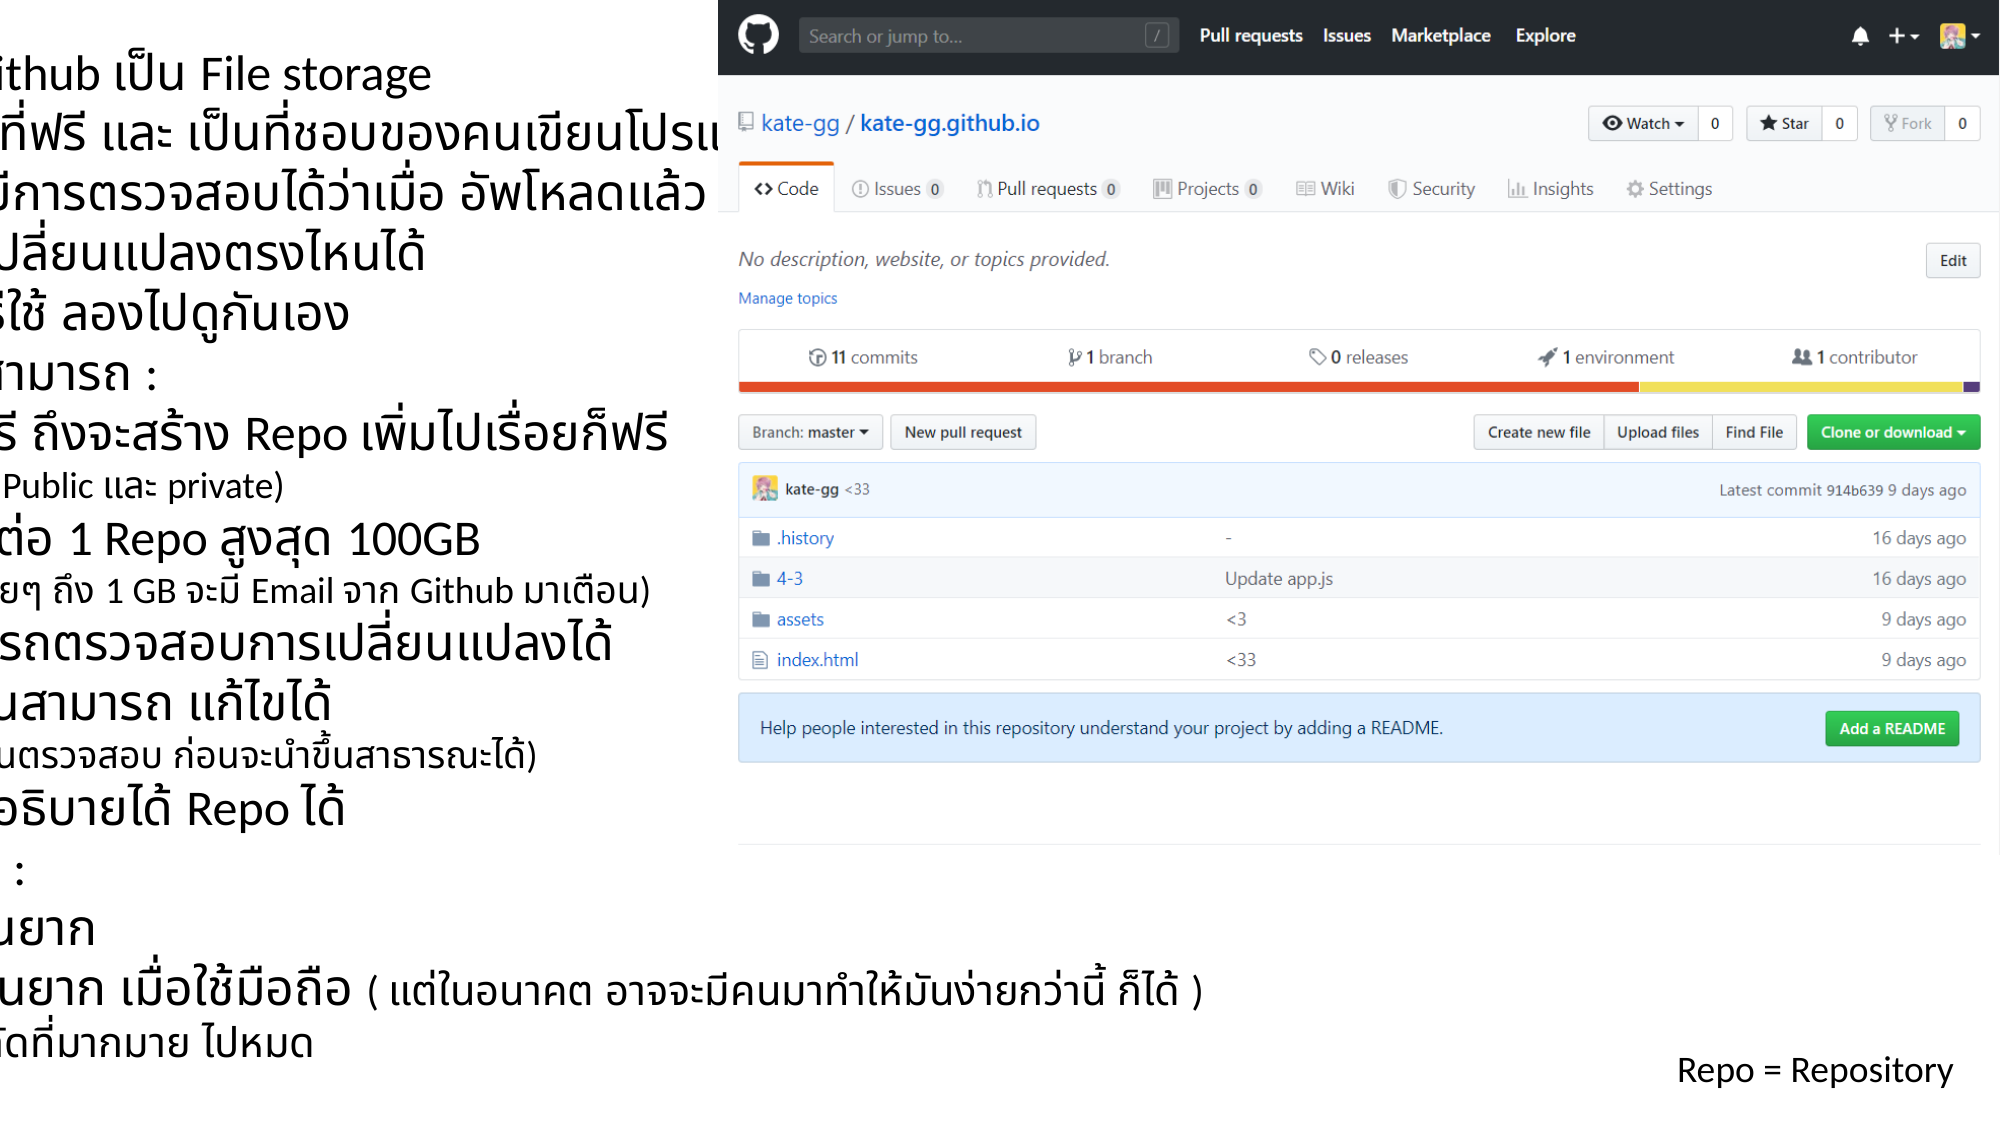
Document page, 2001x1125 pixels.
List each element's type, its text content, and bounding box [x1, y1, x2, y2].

text_box Repo = Repository [1662, 1038, 1970, 1098]
picture [718, 0, 2000, 855]
text_box 2 ใช้ Github เป็น File storage เป็นวิธีที่ฟรี และ เป็นที่ชอบของคนเขียนโปรแกรม เพราะมีการตรวจสอบได้ว่าเมื่อ อัพโหลดแล้ว มีการเปลี่ยนแปลงตรงไหนได้ ส่วนวิธีใช้ ลองไปดูกันเอง ความสามารถ : - มันฟรี ถึงจะสร้าง Repo เพิ่มไปเรื่อยก็ฟรี (ทั้งแบบ Public และ private) - พื้นที่ต่อ 1 Repo สูงสุด 100GB (ใช้ไปเรื่อยๆ ถึง 1 GB จะมี Email จาก Github มาเตือน) - สามารถตรวจสอบการเปลี่ยนแปลงได้ - ทุกคนสามารถ แก้ไขได้ (ต้องมีคนตรวจสอบ ก่อนจะนำขึ้นสาธารณะได้) - ใส่คำอธิบายได้ Repo ได้ ข้อเสีย : - ใช้งานยาก - ทำงานยาก เมื่อใช้มือถือ ( แต่ในอนาคต อาจจะมีคนมาทำให้มันง่ายกว่านี้ ก็ได้ ) - ข้อจำกัดที่มากมาย ไปหมด [0, 33, 1219, 1074]
